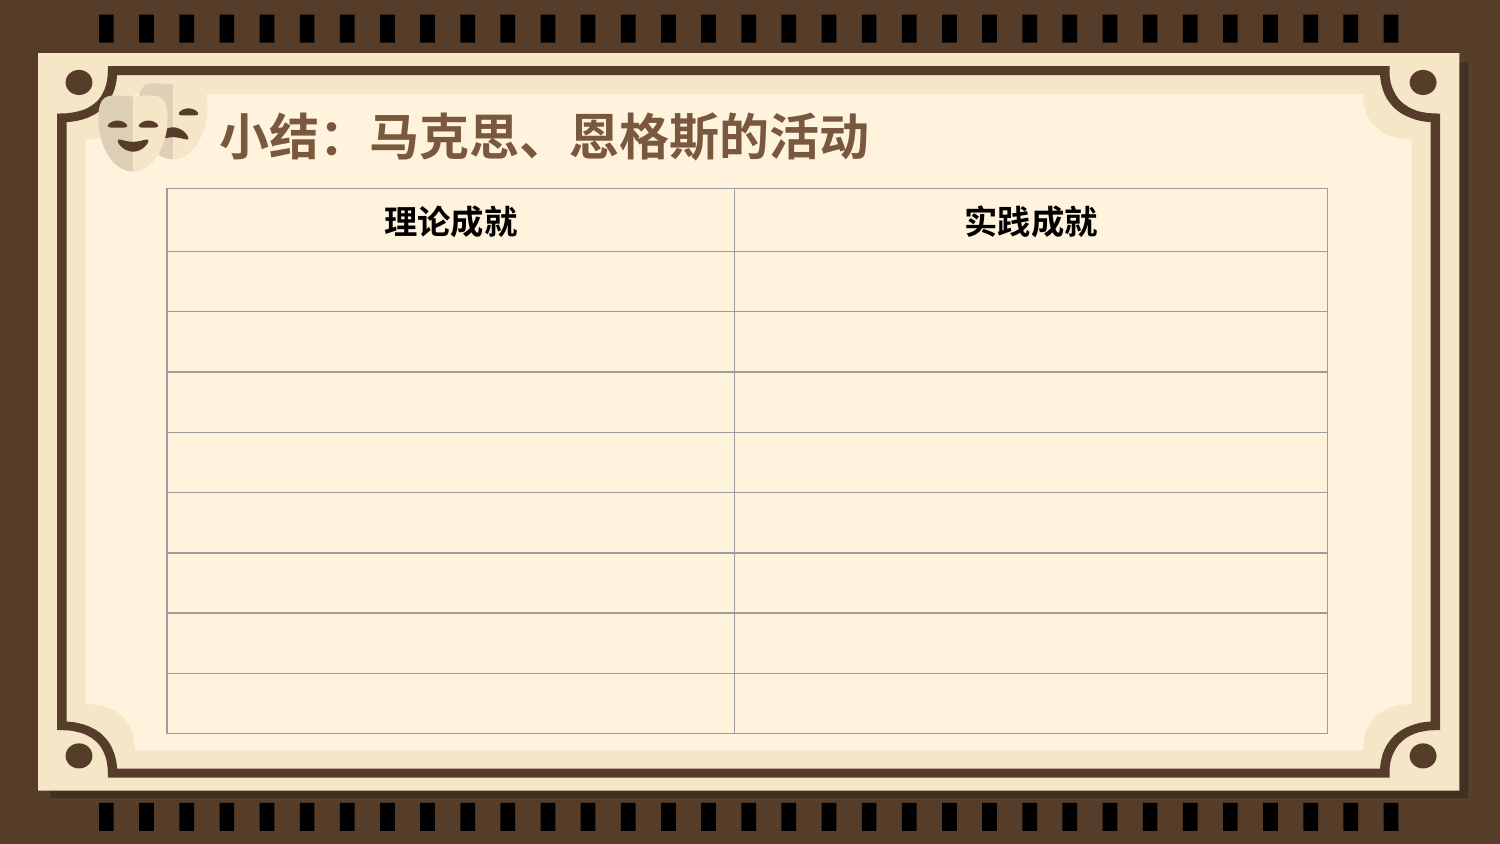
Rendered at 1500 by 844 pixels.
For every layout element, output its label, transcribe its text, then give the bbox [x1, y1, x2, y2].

table_cell [168, 373, 734, 432]
table_cell [168, 433, 734, 492]
table_cell [168, 312, 734, 371]
table_cell [168, 674, 734, 733]
table_cell [735, 614, 1327, 673]
title 小结：马克思、恩格斯的活动 [209, 94, 1033, 178]
table_header 实践成就 [735, 189, 1327, 251]
table_cell [735, 554, 1327, 612]
table_cell [168, 614, 734, 673]
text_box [98, 83, 208, 172]
table_cell [735, 433, 1327, 492]
table_cell [735, 252, 1327, 311]
table_cell [168, 554, 734, 612]
table_cell [735, 312, 1327, 371]
table_cell [168, 252, 734, 311]
table_cell [735, 373, 1327, 432]
table_header 理论成就 [168, 189, 734, 251]
table_cell [168, 493, 734, 552]
table_cell [735, 674, 1327, 733]
table_cell [735, 493, 1327, 552]
